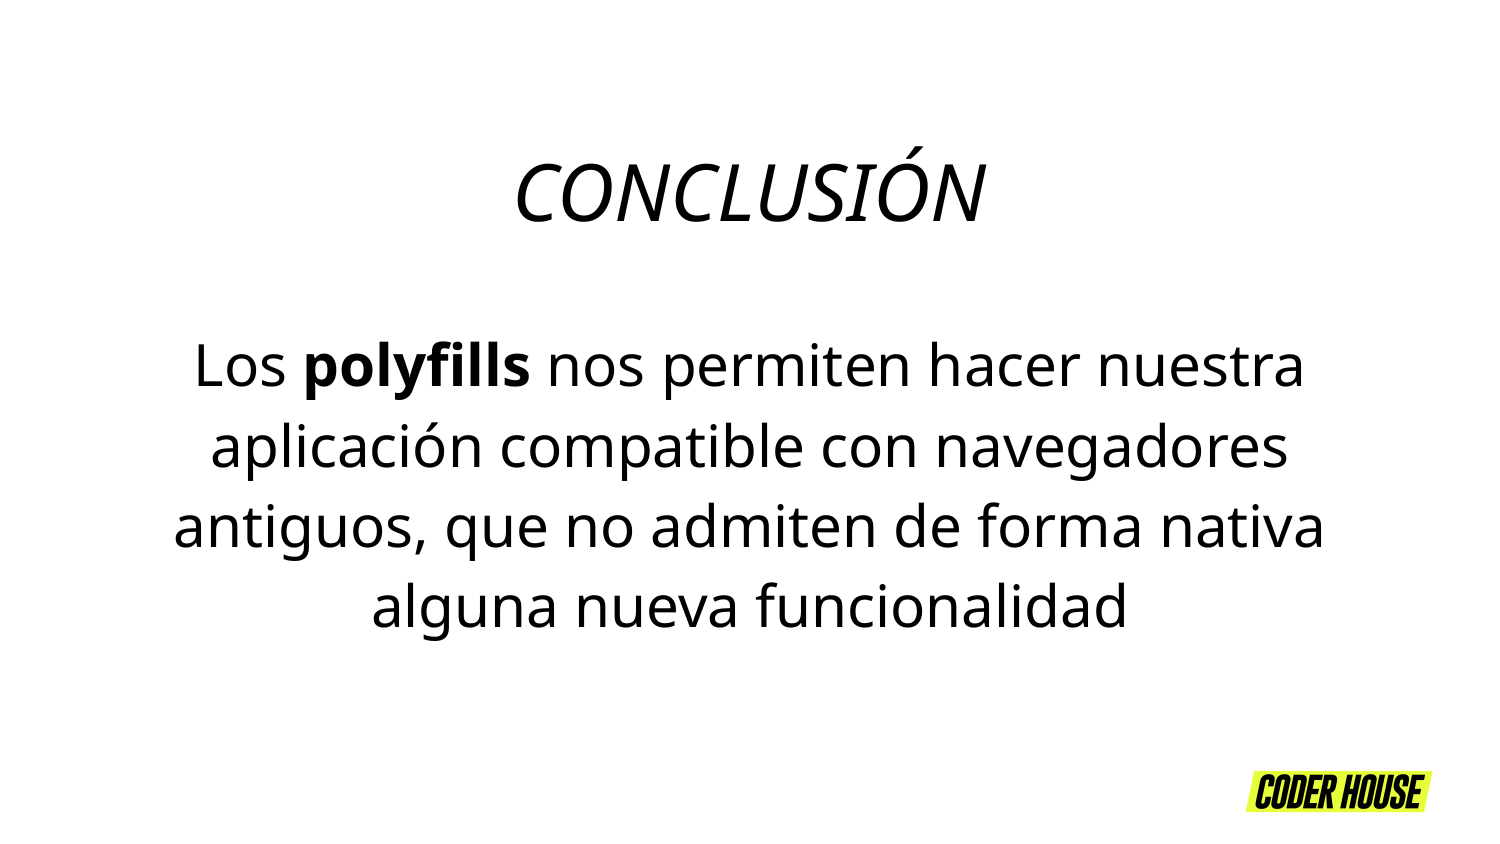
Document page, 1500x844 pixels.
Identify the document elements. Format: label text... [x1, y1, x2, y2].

picture [1241, 764, 1437, 819]
text_box CONCLUSIÓN Los polyfills nos permiten hacer nuestra aplicación compatible con navegadores antiguos, que no admiten de forma nativa alguna nueva funcionalidad [139, 113, 1361, 712]
